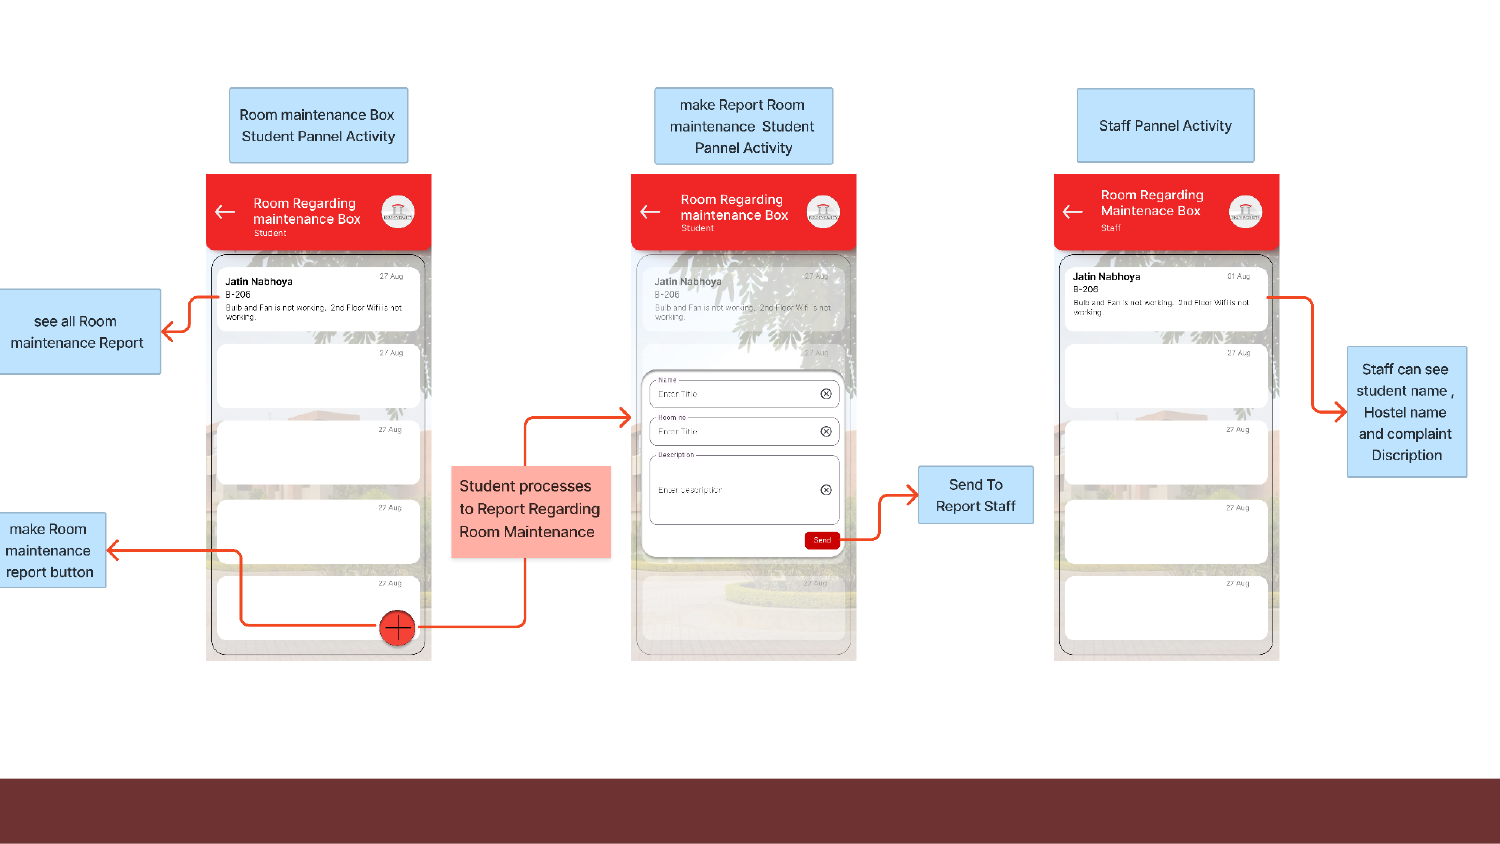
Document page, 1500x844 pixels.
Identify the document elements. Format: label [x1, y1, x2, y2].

picture [0, 41, 1500, 708]
text_box [0, 778, 1500, 844]
